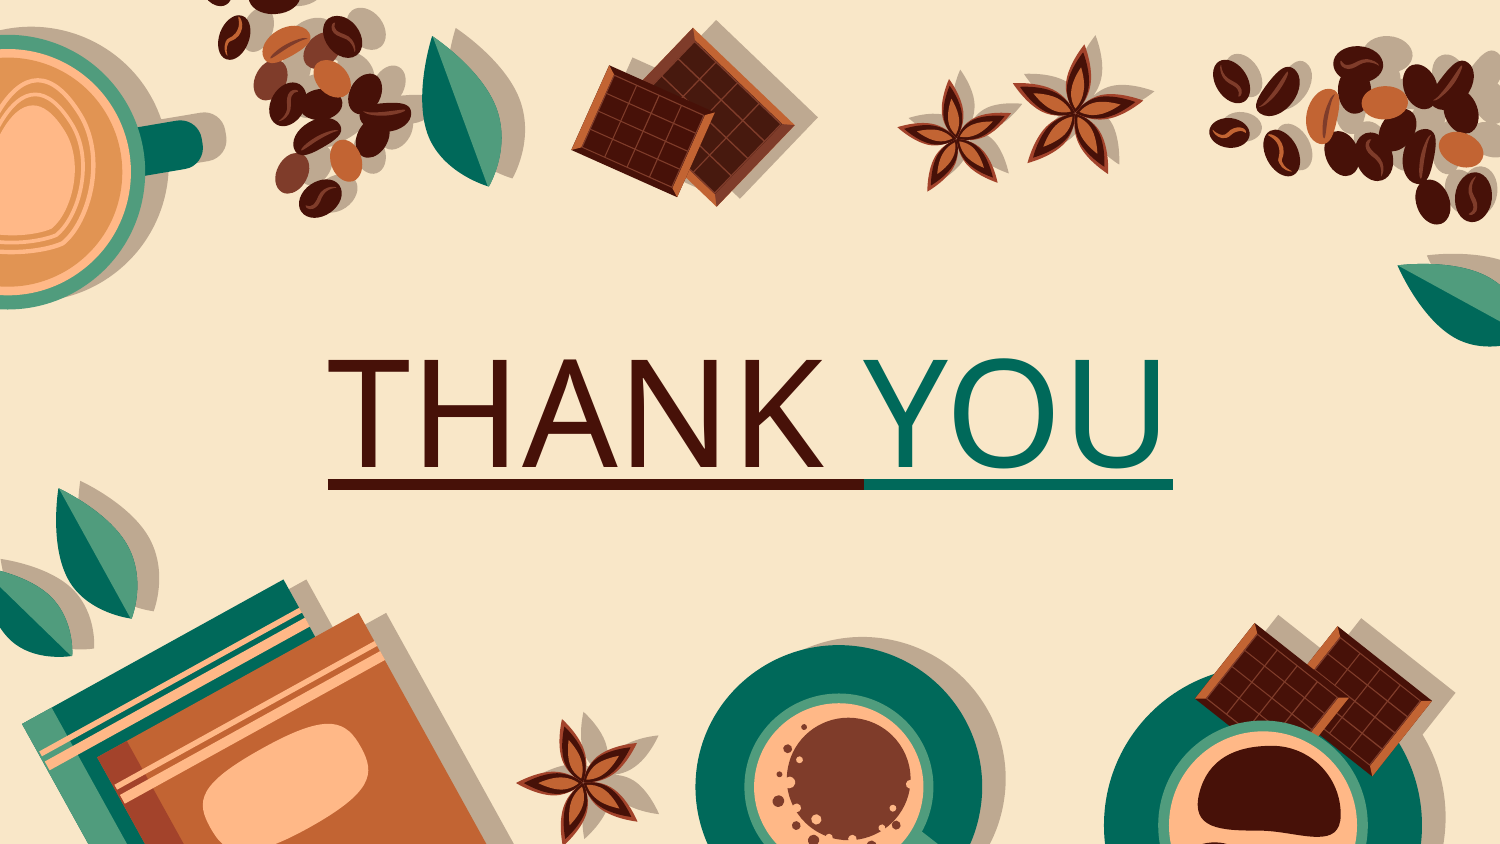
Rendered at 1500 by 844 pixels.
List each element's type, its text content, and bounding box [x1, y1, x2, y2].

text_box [1103, 614, 1456, 844]
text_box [571, 19, 819, 208]
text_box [0, 480, 169, 658]
title THANK YOU [133, 330, 1367, 513]
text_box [515, 711, 660, 844]
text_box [683, 624, 1018, 844]
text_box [21, 554, 598, 844]
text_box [897, 34, 1155, 192]
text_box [198, 0, 535, 219]
